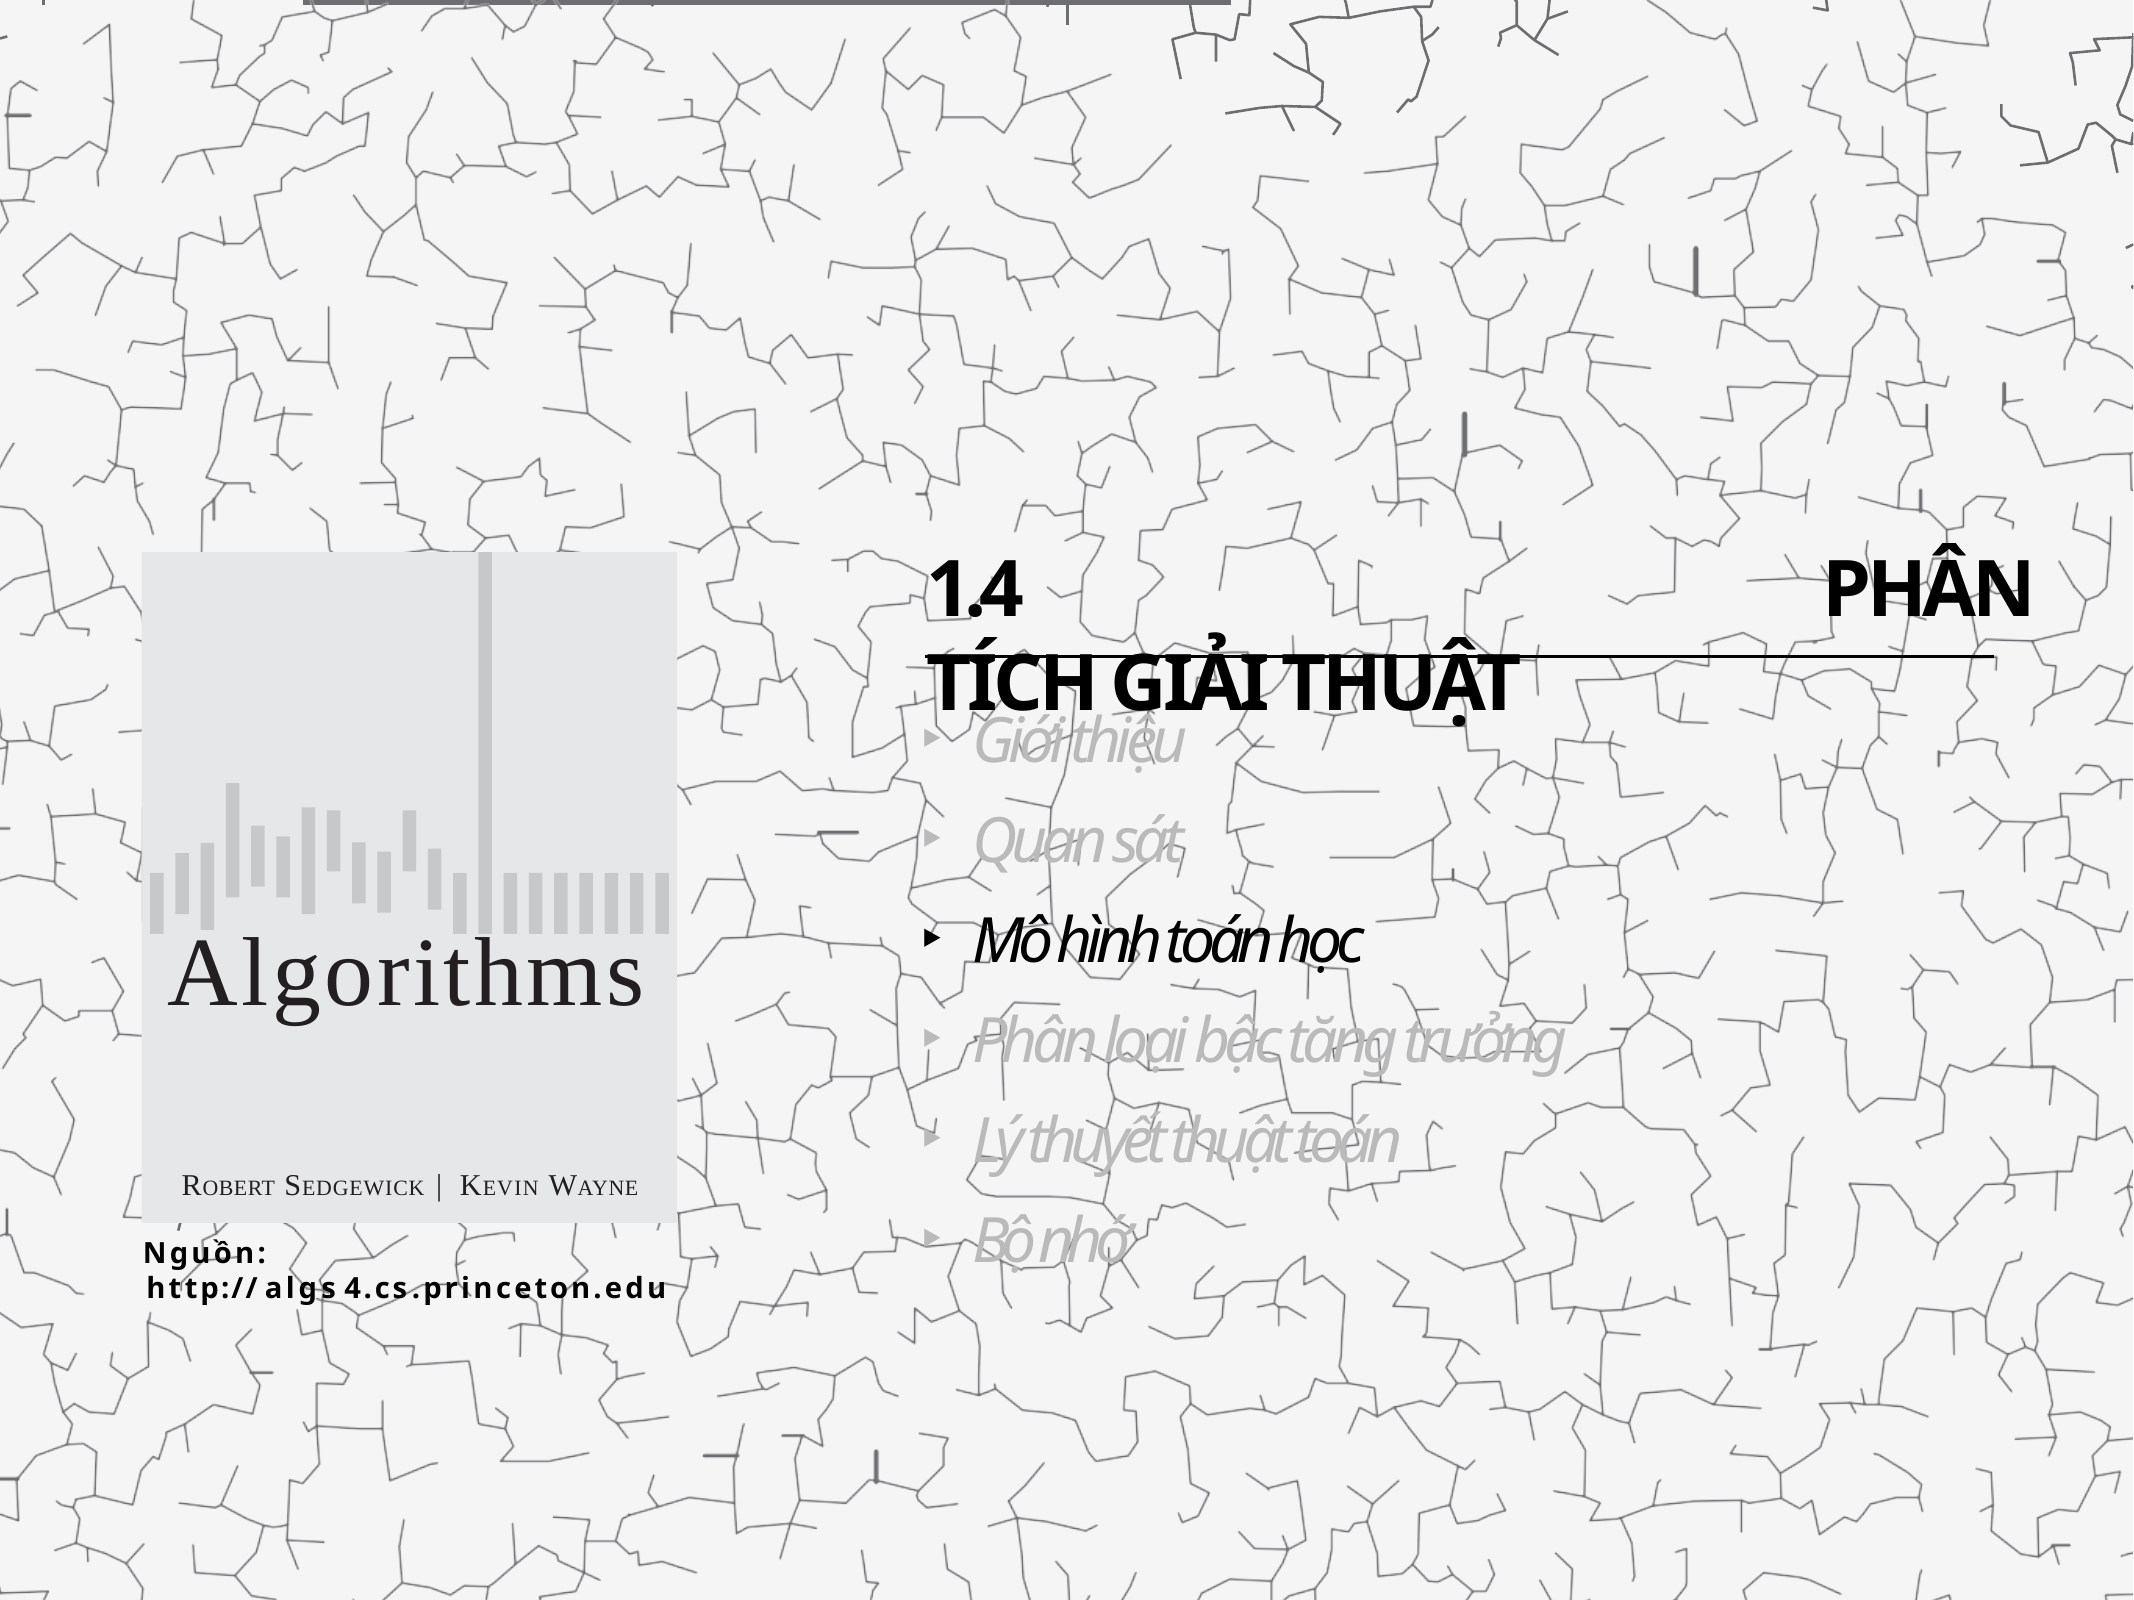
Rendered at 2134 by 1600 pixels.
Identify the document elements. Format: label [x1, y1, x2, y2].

text_box [0, 0, 2134, 1600]
